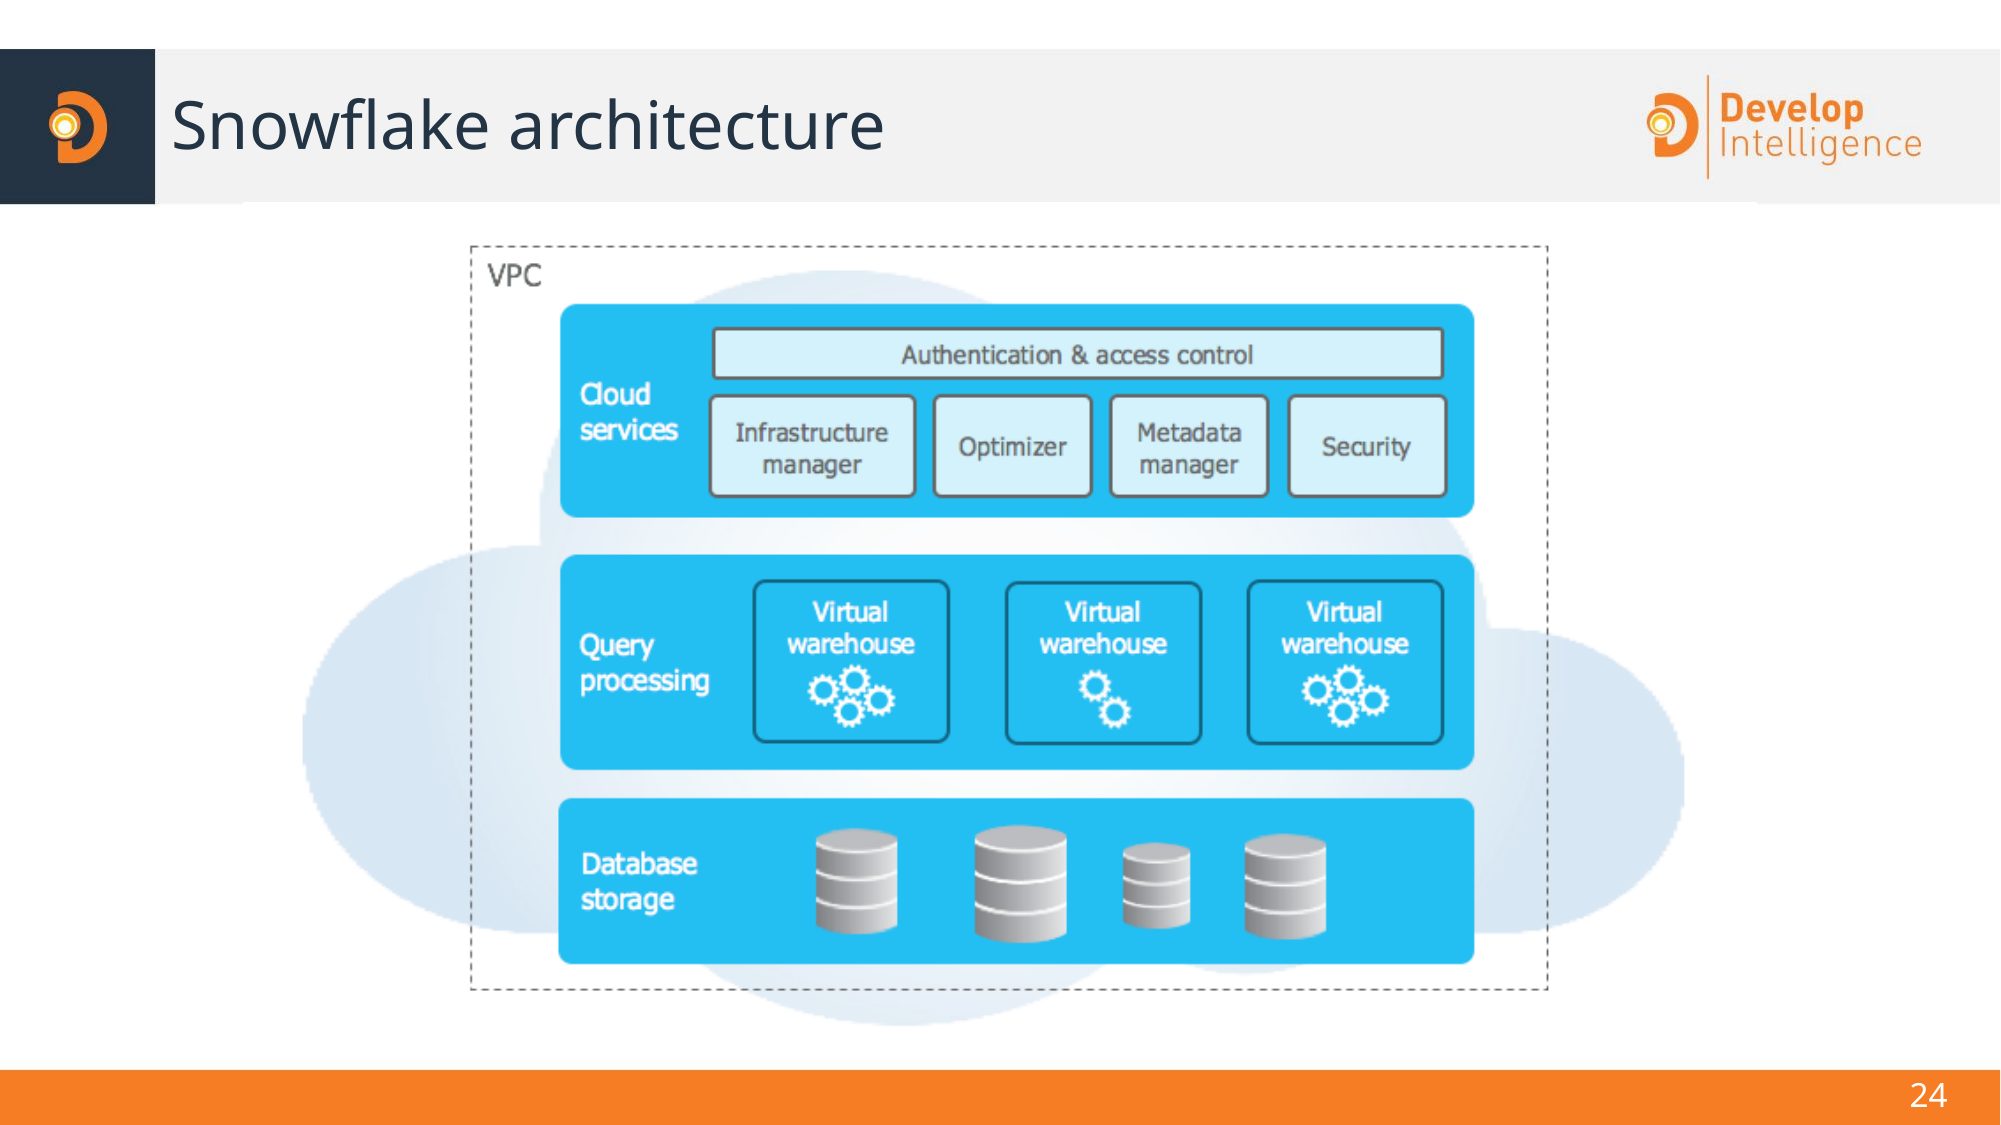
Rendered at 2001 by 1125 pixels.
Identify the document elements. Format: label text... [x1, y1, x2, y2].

slide_number 24 [1860, 1072, 1998, 1122]
picture [0, 0, 2001, 1125]
title Snowflake architecture [156, 53, 1999, 203]
